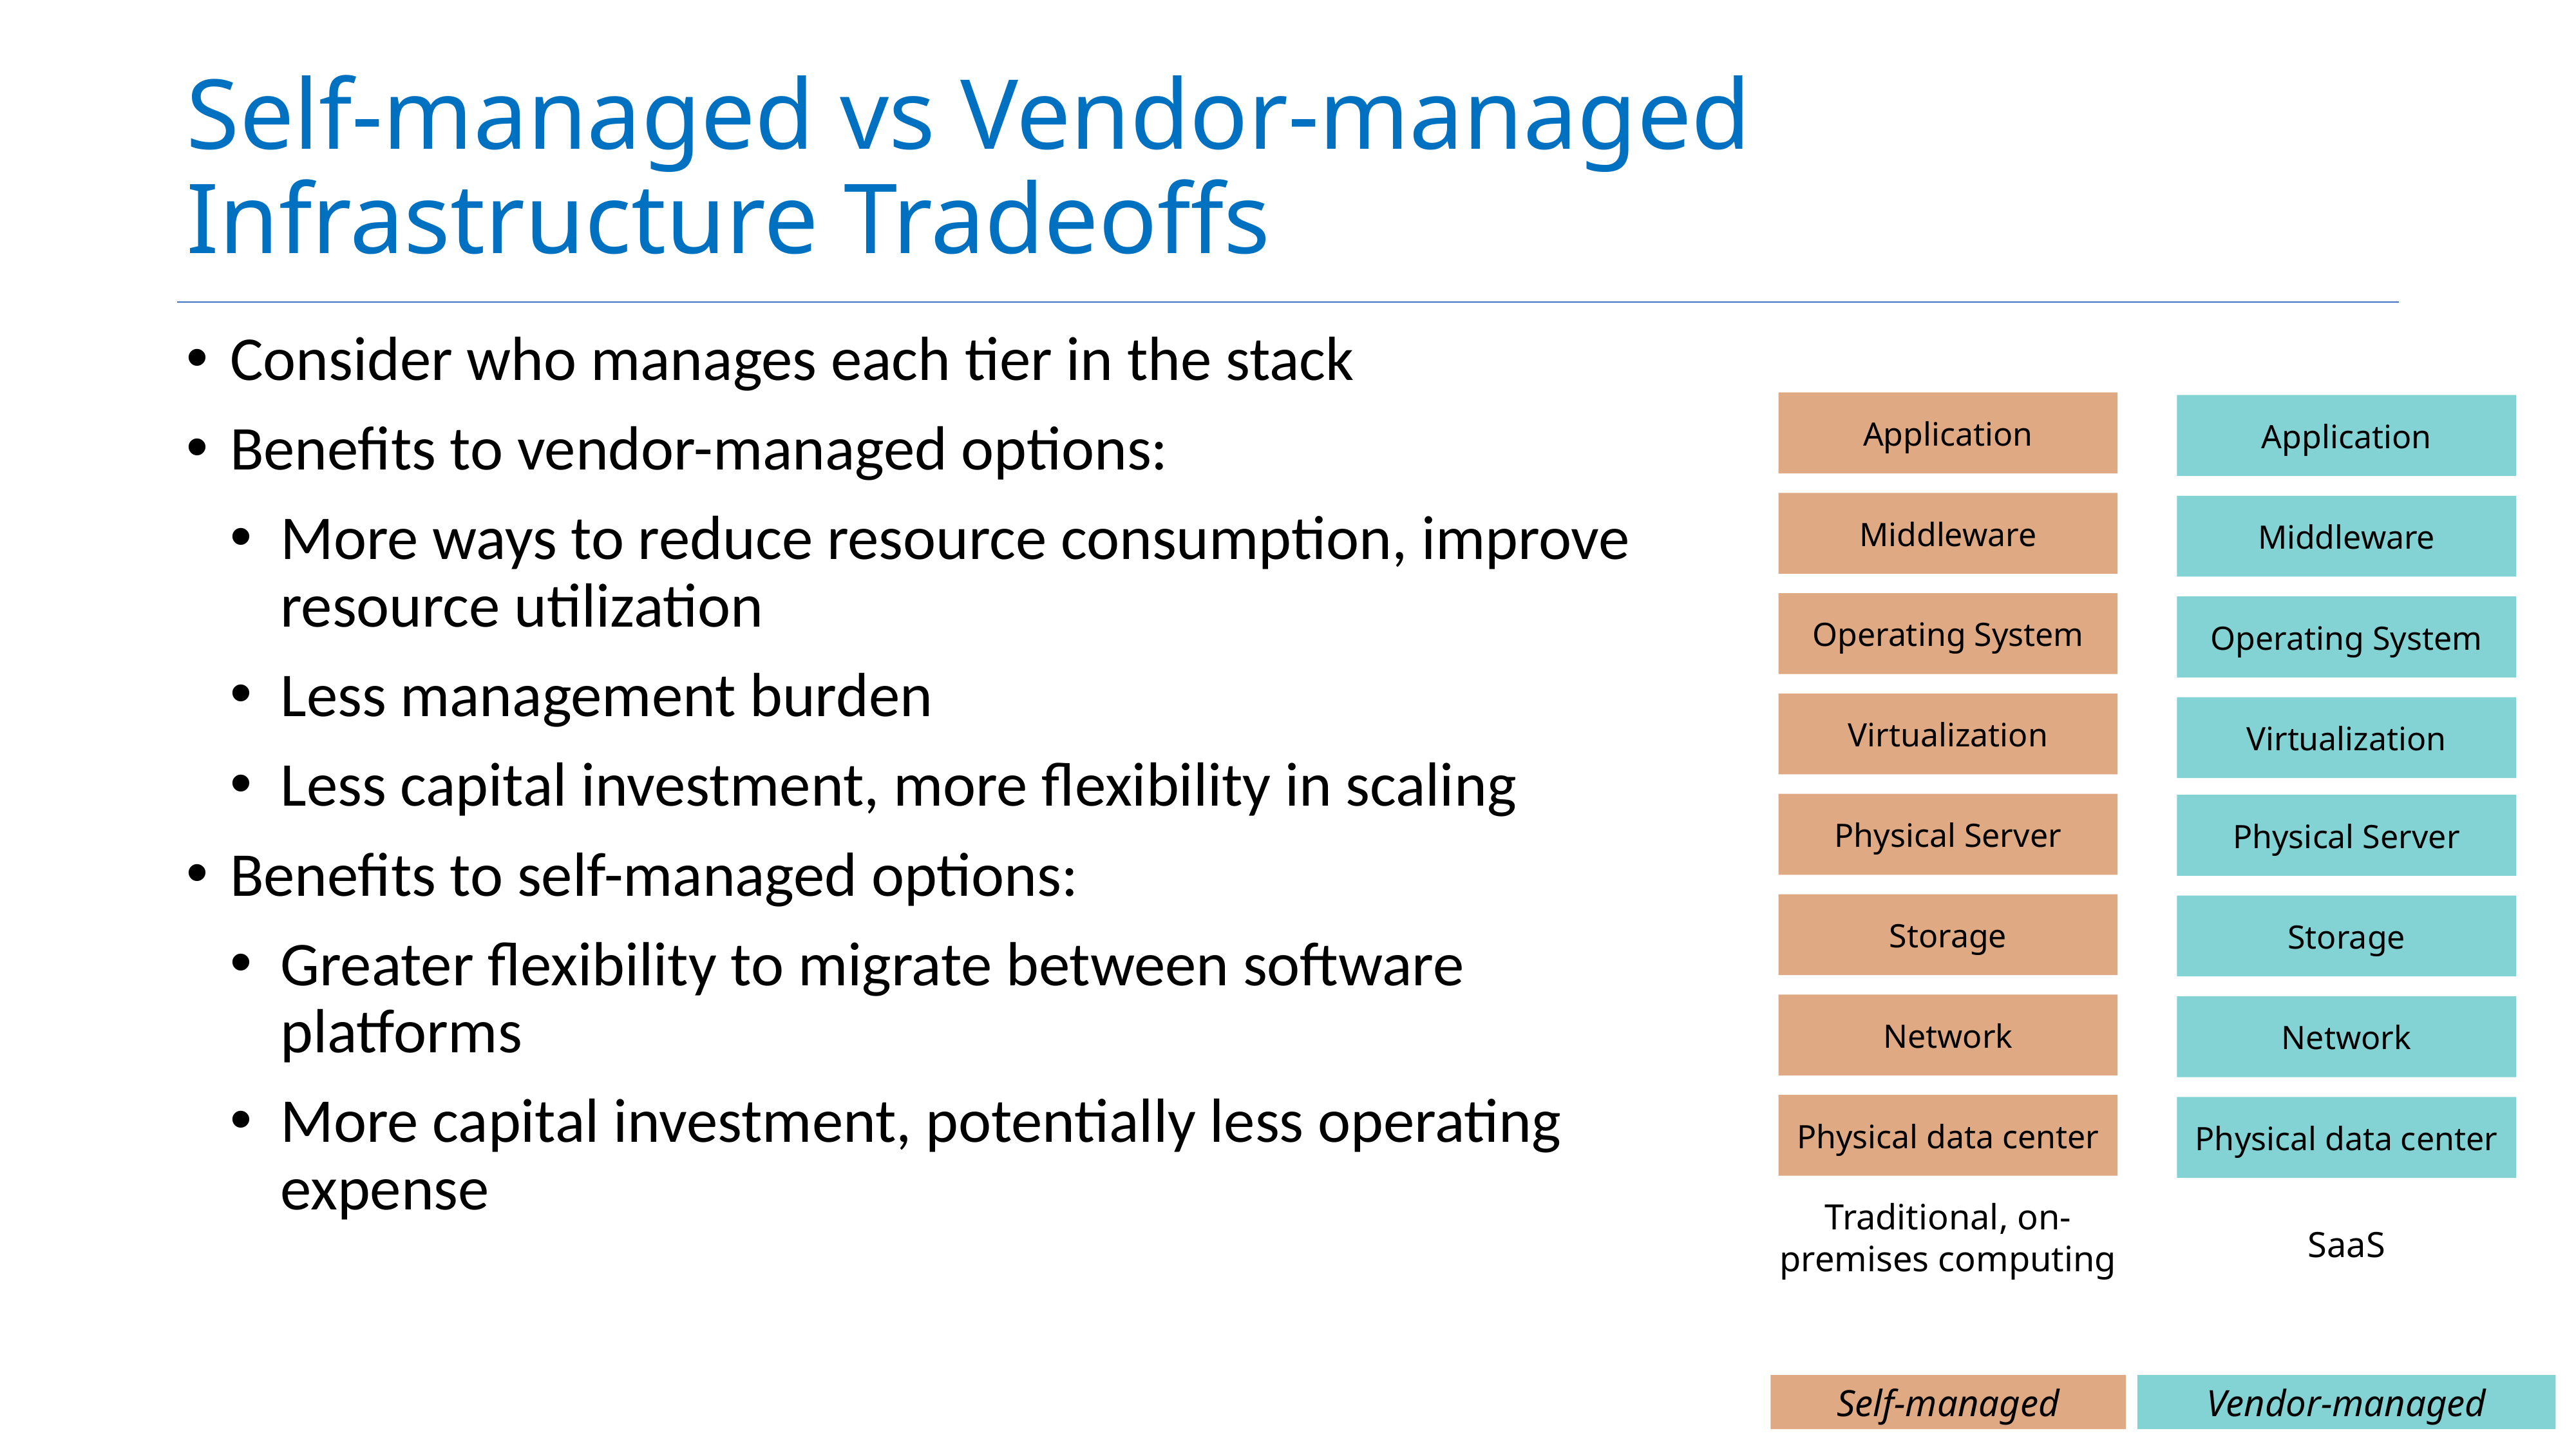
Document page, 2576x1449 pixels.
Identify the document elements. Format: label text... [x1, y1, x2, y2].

list Consider who manages each tier in the stack Benefits to vendor-managed options: More ways to reduce resource consumption, improve resource utilization Less management burden Less capital investment, more flexibility in scaling Benefits to self-managed options: Greater flexibility to migrate between software platforms More capital investment, potentially less operating expense [176, 316, 1721, 1238]
text_box Self-managed [1770, 1375, 2126, 1430]
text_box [1770, 392, 2126, 1236]
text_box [2168, 395, 2524, 1244]
title Self-managed vs Vendor-managed Infrastructure Tradeoffs [176, 3, 2400, 285]
text_box Vendor-managed [2137, 1375, 2556, 1430]
